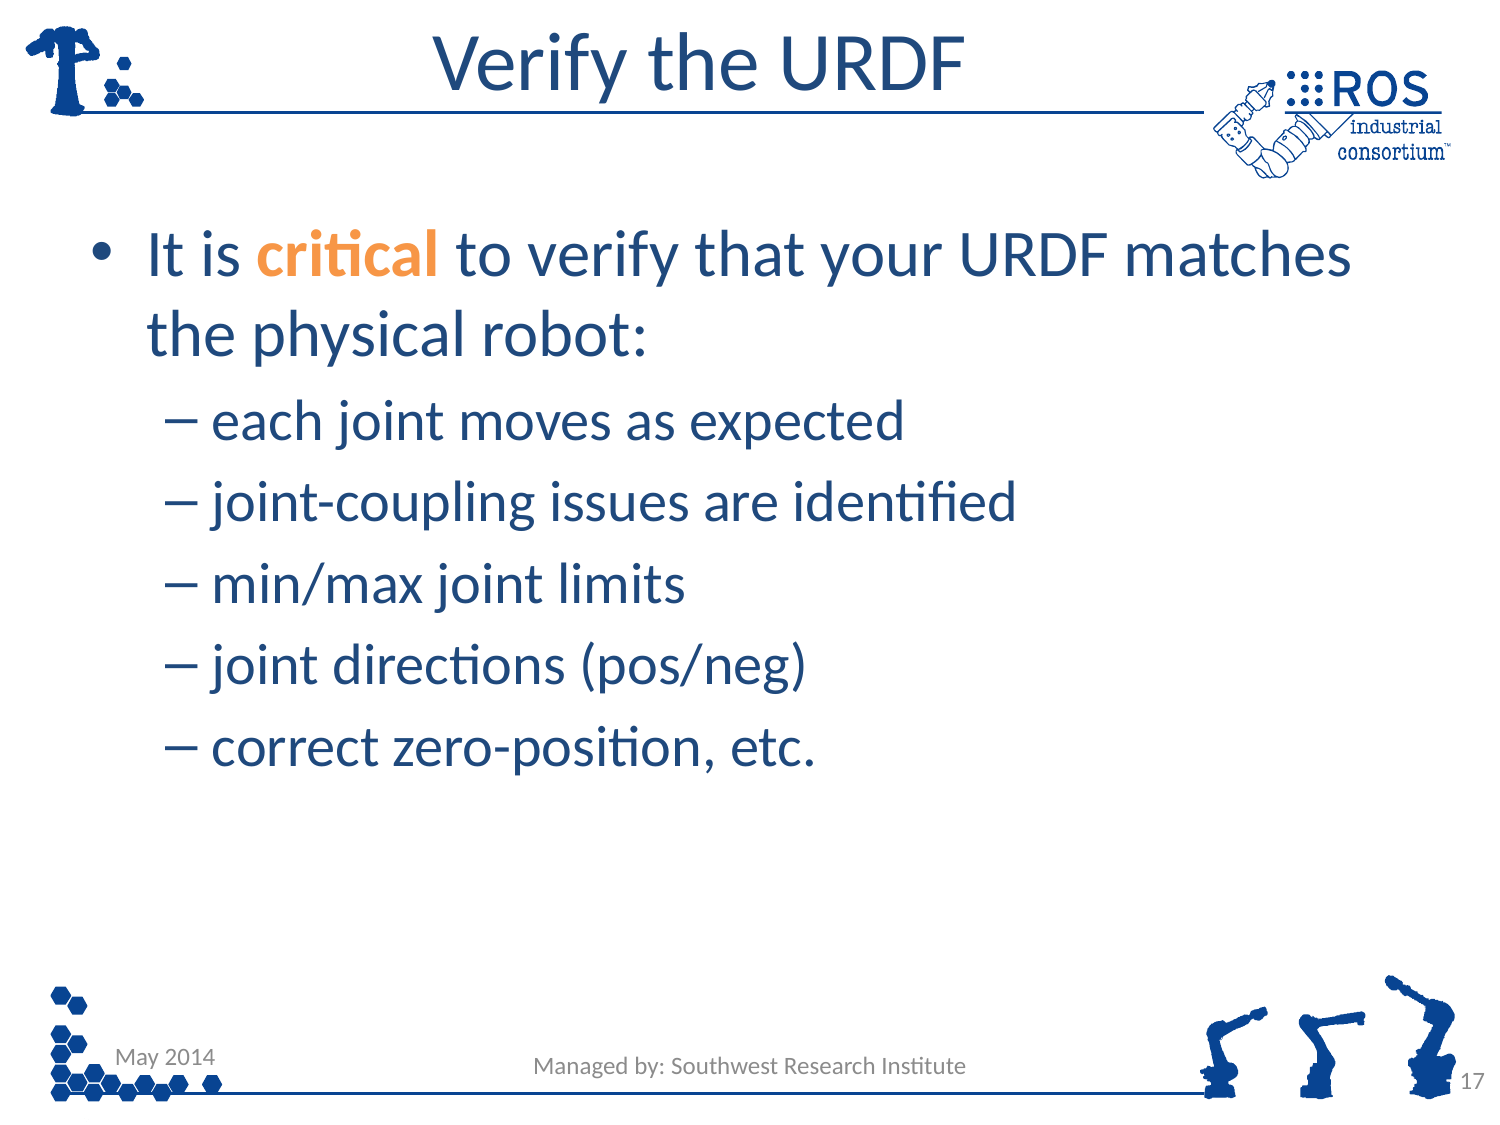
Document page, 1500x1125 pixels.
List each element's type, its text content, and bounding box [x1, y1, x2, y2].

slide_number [99, 1025, 388, 1085]
title Verify the URDF [150, 0, 1250, 113]
slide_number 17 [1149, 1050, 1500, 1110]
footer Managed by: Southwest Research Institute [468, 1042, 1032, 1103]
list It is critical to verify that your URDF matches the physical robot: each joint moves as expected joint-coupling issues are identified min/max joint limits joint directions (pos/neg) correct zero-position, etc. [75, 202, 1425, 945]
